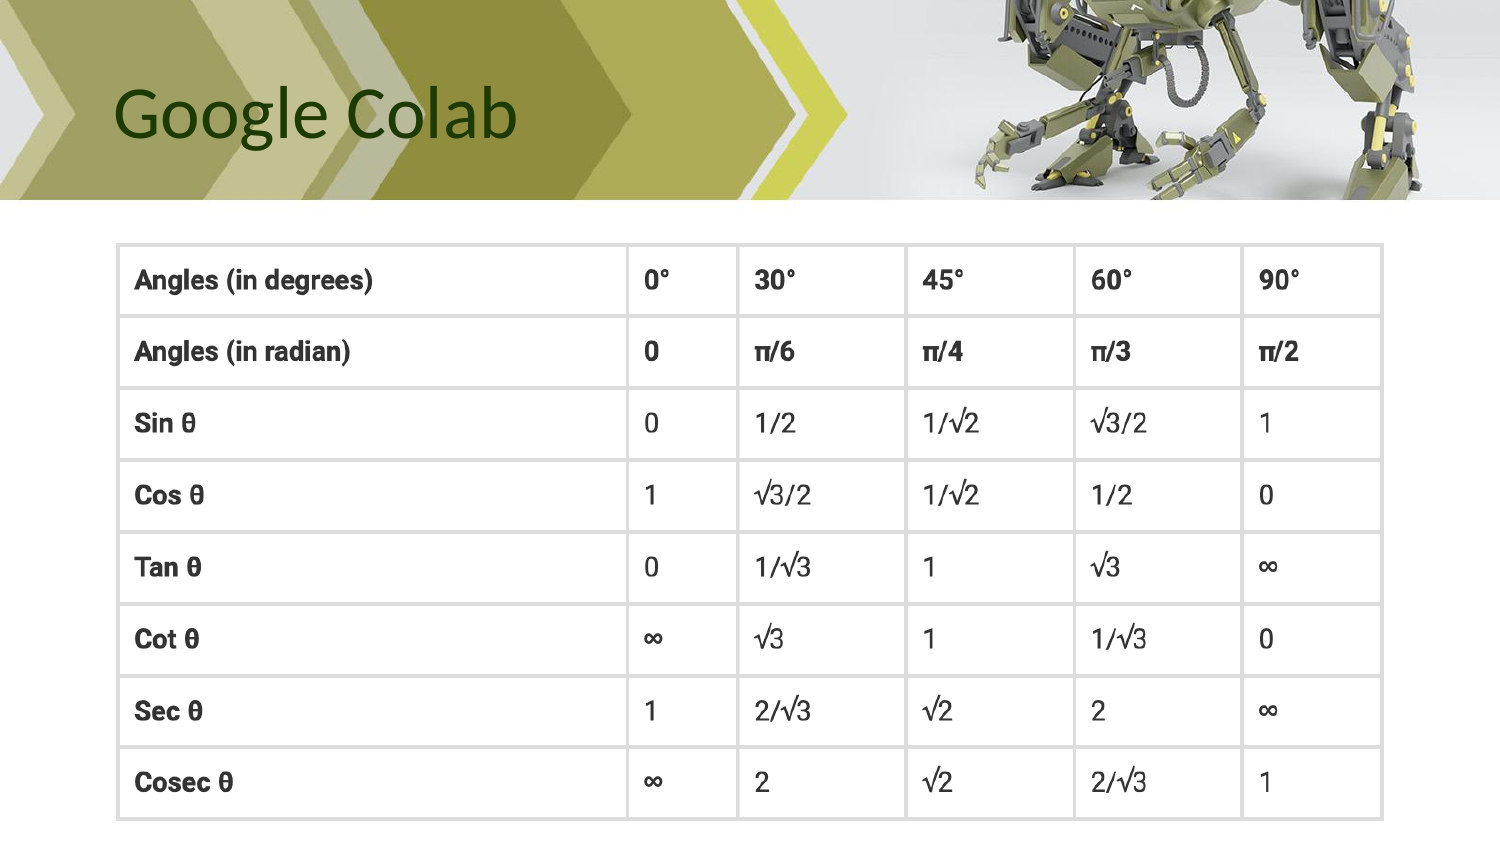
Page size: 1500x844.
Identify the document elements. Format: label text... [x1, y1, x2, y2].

title Google Colab [98, 46, 1402, 172]
list NumPy ufuncs NumPy Trigonometric Functions NumPy provides the ufuncs sin(), cos() and tan() that take values in radians and produce the corresponding sin, cos and tan values. [98, 221, 1402, 798]
picture [0, 0, 1500, 844]
